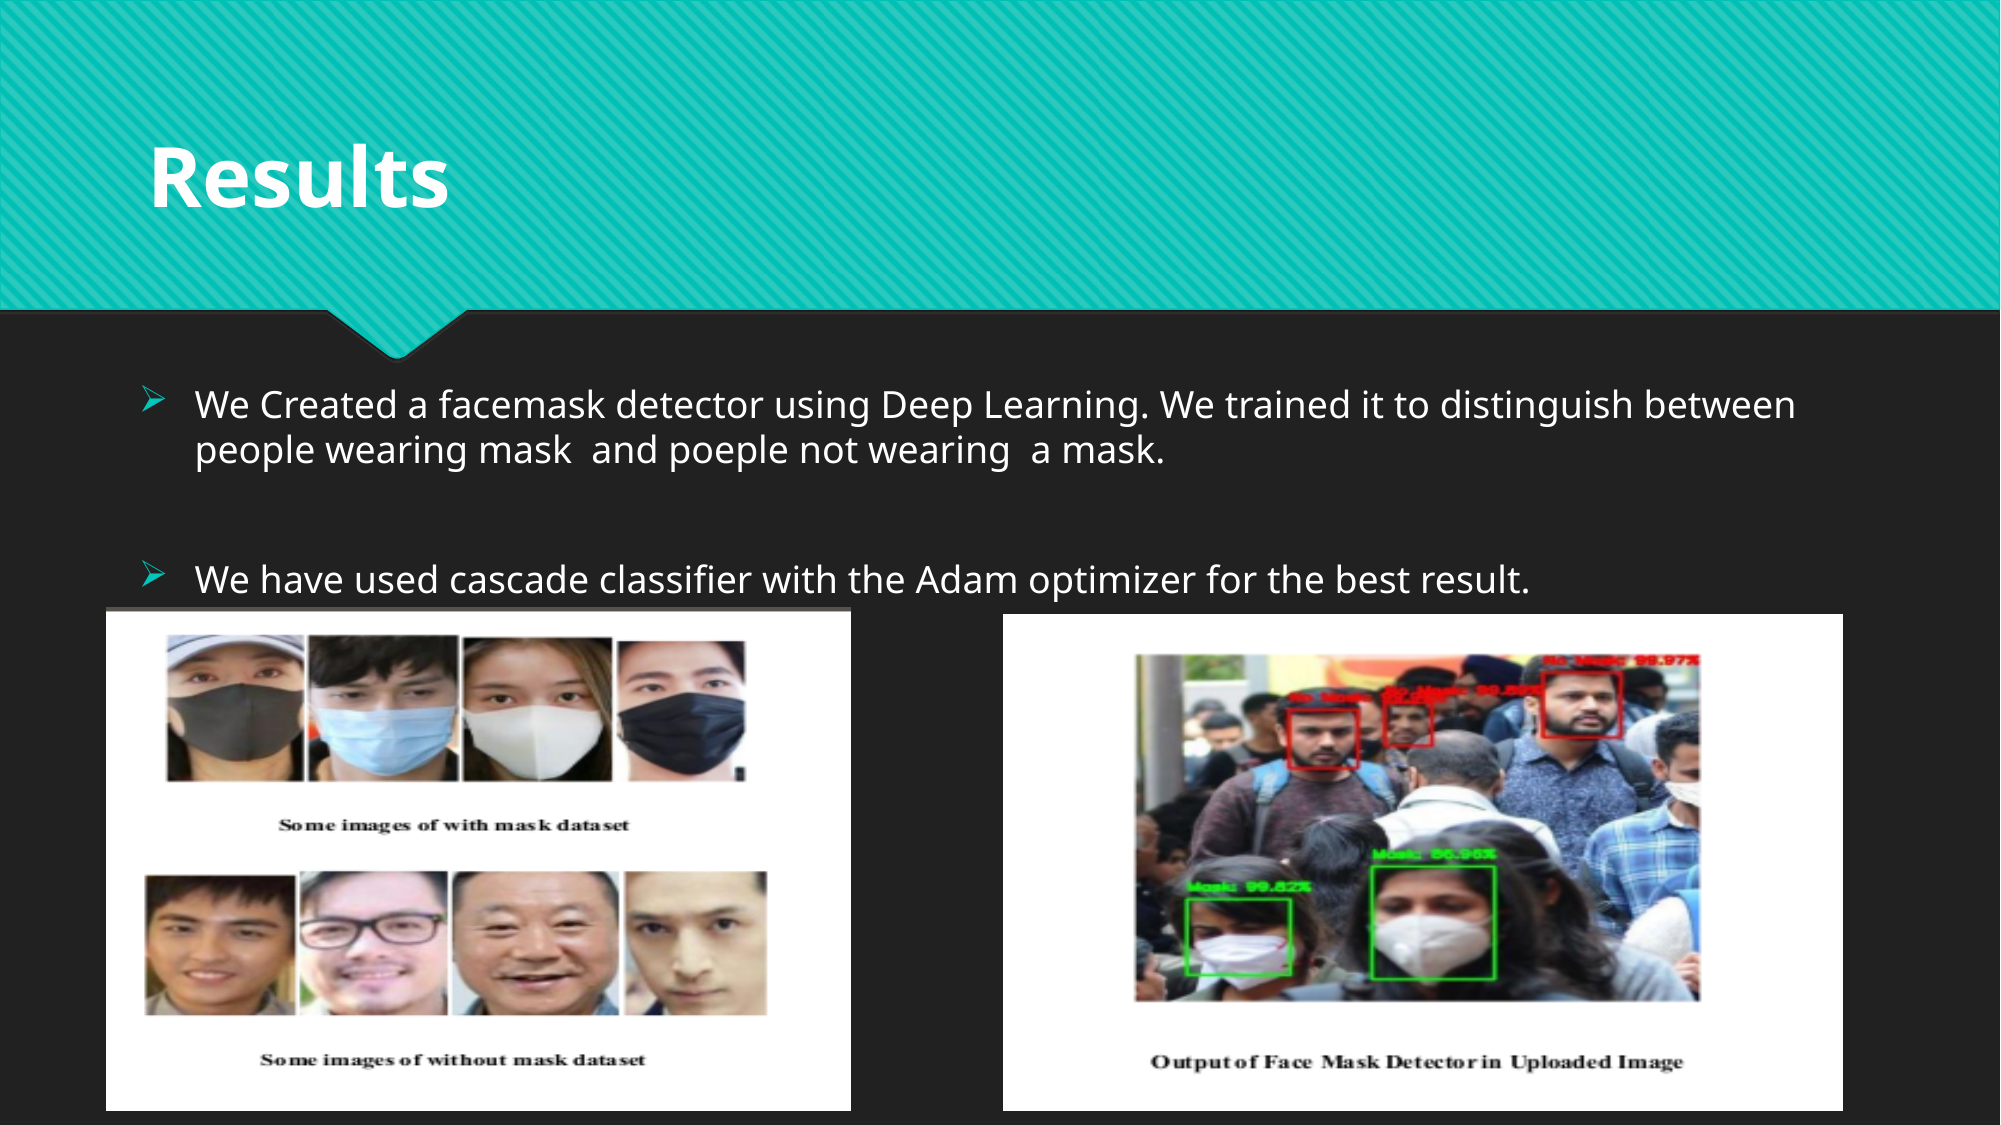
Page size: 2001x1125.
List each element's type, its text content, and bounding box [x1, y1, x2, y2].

picture [1003, 613, 1843, 1111]
picture [1, 1, 1998, 308]
text_box We Created a facemask detector using Deep Learning. We trained it to distinguish between people wearing mask and poeple not wearing a mask. We have used cascade classifier with the Adam optimizer for the best result. [123, 291, 1855, 756]
text_box Results [132, 73, 1867, 232]
picture [106, 606, 851, 1111]
